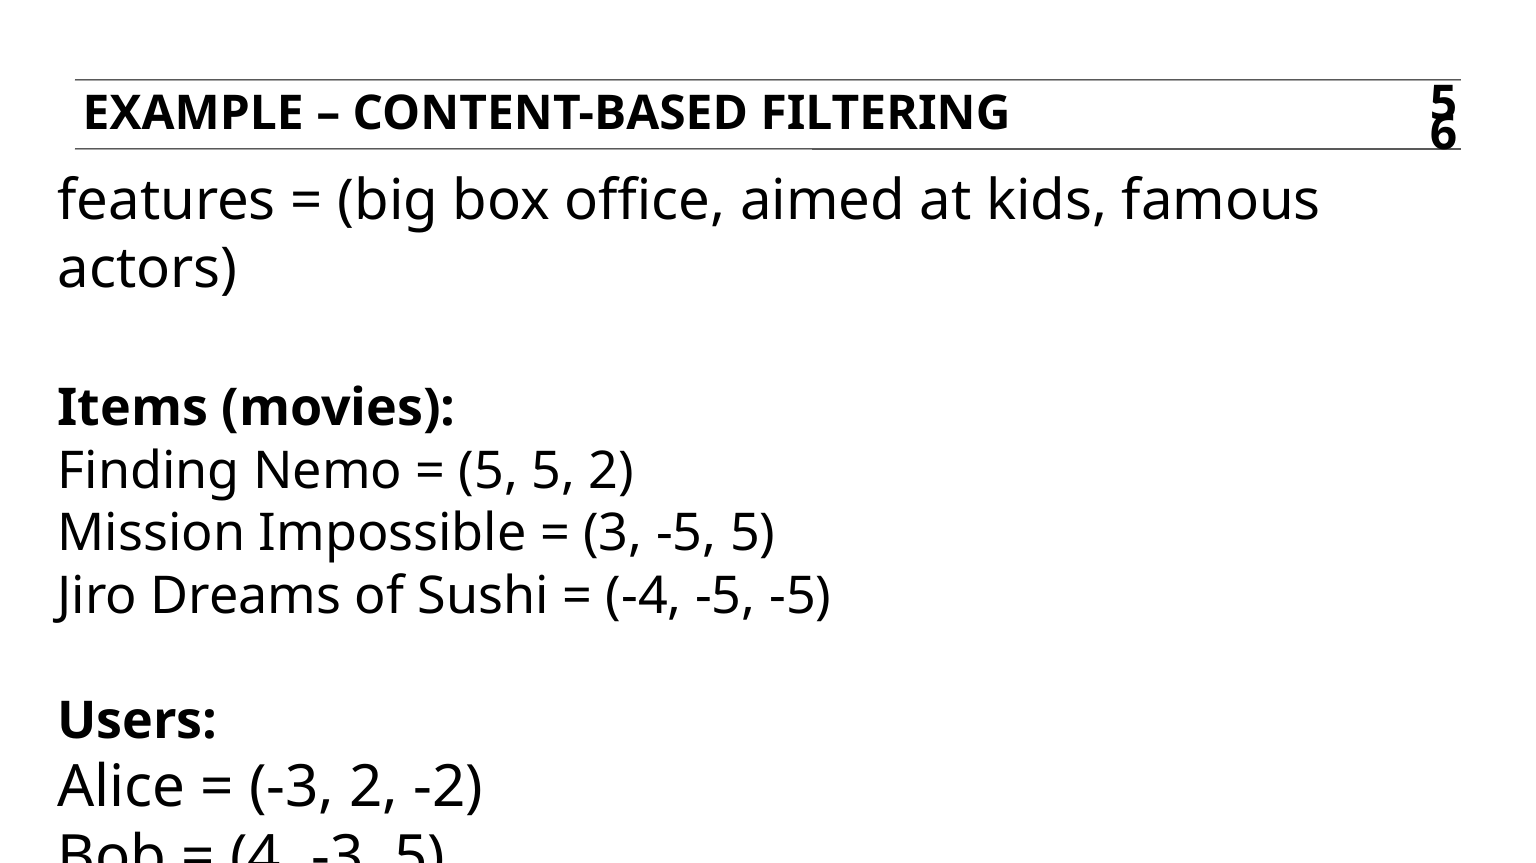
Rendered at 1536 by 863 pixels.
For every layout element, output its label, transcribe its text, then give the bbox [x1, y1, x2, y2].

list Example – content-based filtering [67, 81, 1118, 132]
text_box [76, 719, 107, 842]
slide_number 56 [1419, 86, 1461, 138]
text_box features = (big box office, aimed at kids, famous actors) Items (movies): Finding Nemo = (5, 5, 2) Mission Impossible = (3, -5, 5) Jiro Dreams of Sushi = (-4, -5, -5) Users: Alice = (-3, 2, -2) Bob = (4, -3, 5) [42, 156, 1468, 863]
